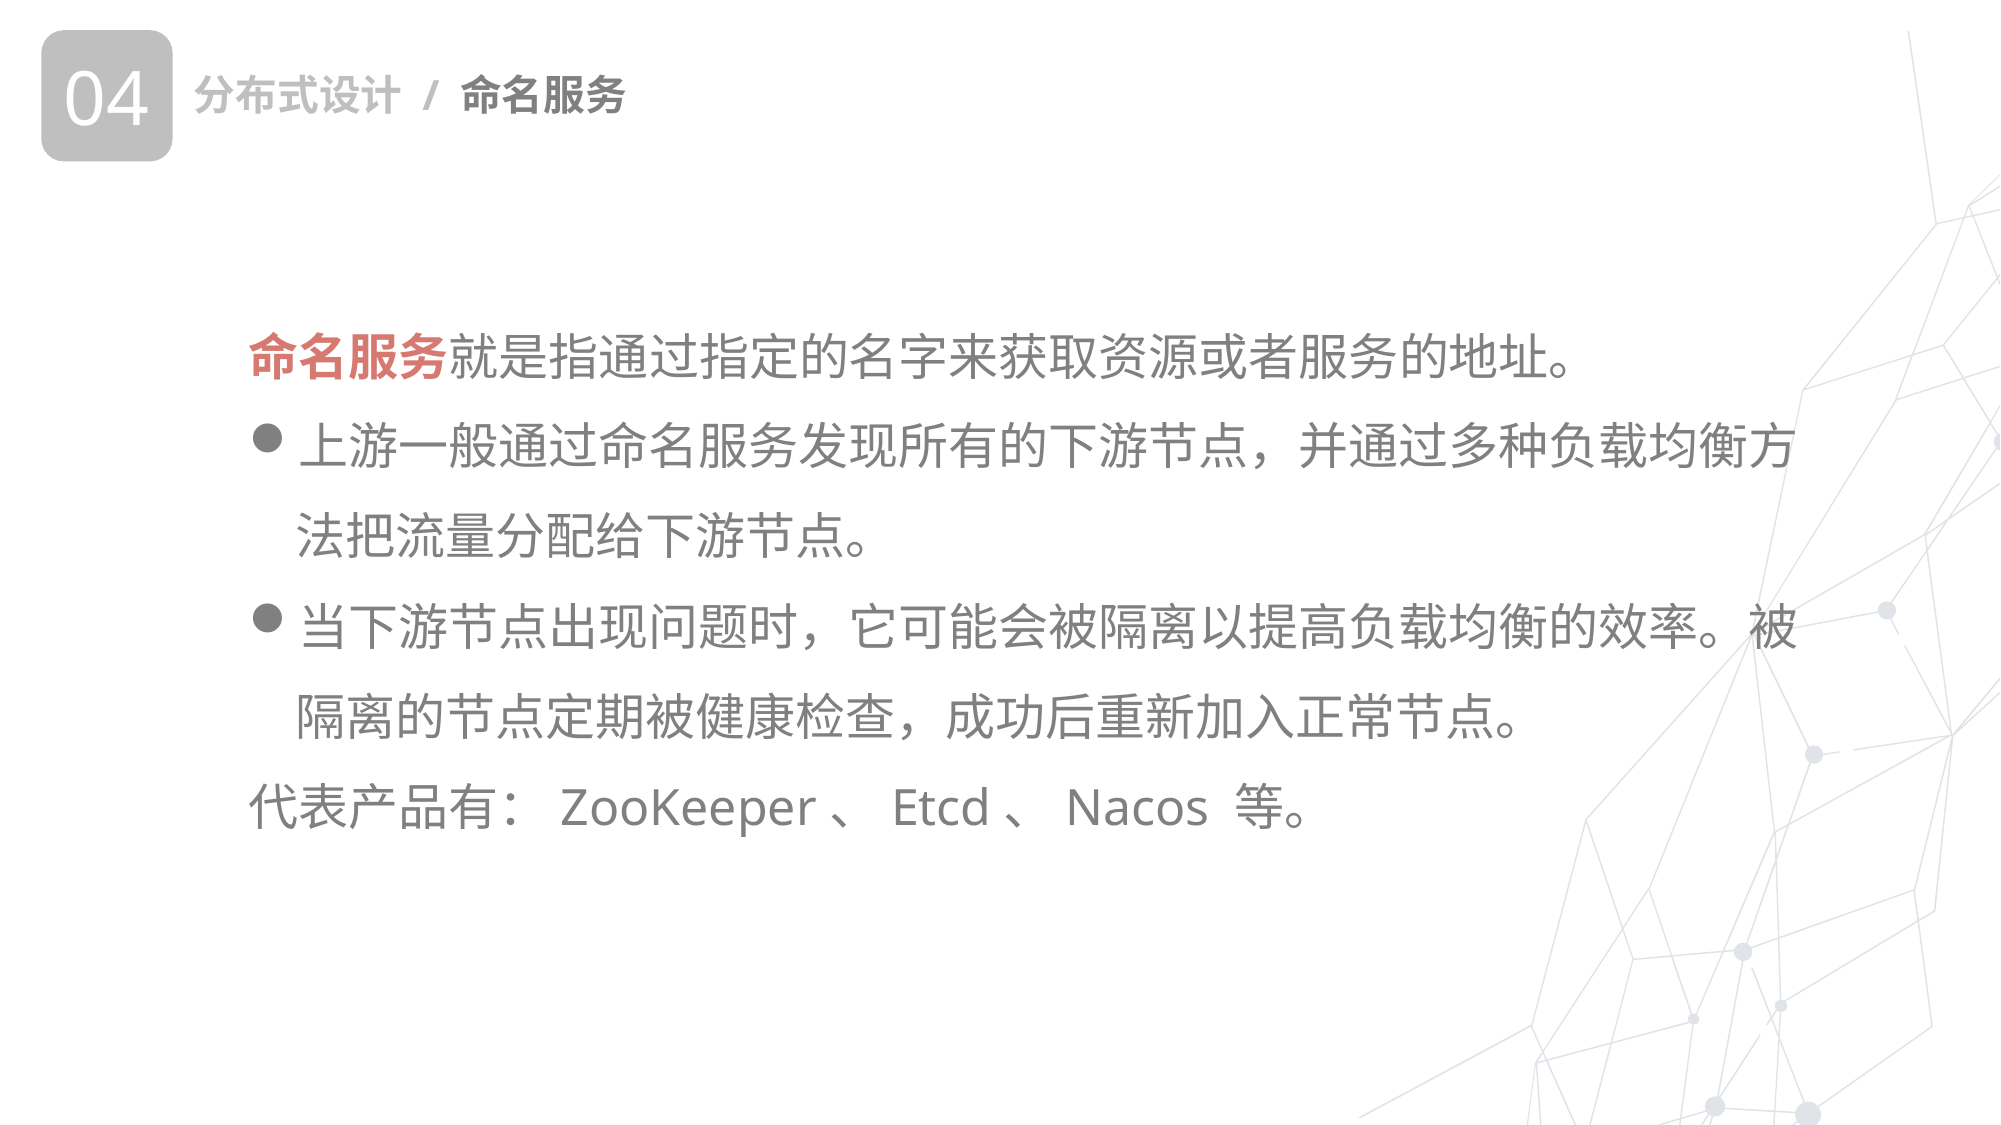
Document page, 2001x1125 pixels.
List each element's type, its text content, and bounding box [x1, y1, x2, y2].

text_box 04 [41, 30, 173, 162]
text_box [1358, 30, 2000, 1125]
text_box 命名服务就是指通过指定的名字来获取资源或者服务的地址。 上游一般通过命名服务发现所有的下游节点，并通过多种负载均衡方法把流量分配给下游节点。 当下游节点出现问题时，它可能会被隔离以提高负载均衡的效率。被隔离的节点定期被健康检查，成功后重新加入正常节点。 代表产品有：ZooKeeper、Etcd、Nacos 等。 [234, 287, 1826, 843]
text_box 分布式设计 / 命名服务 [194, 35, 1346, 138]
